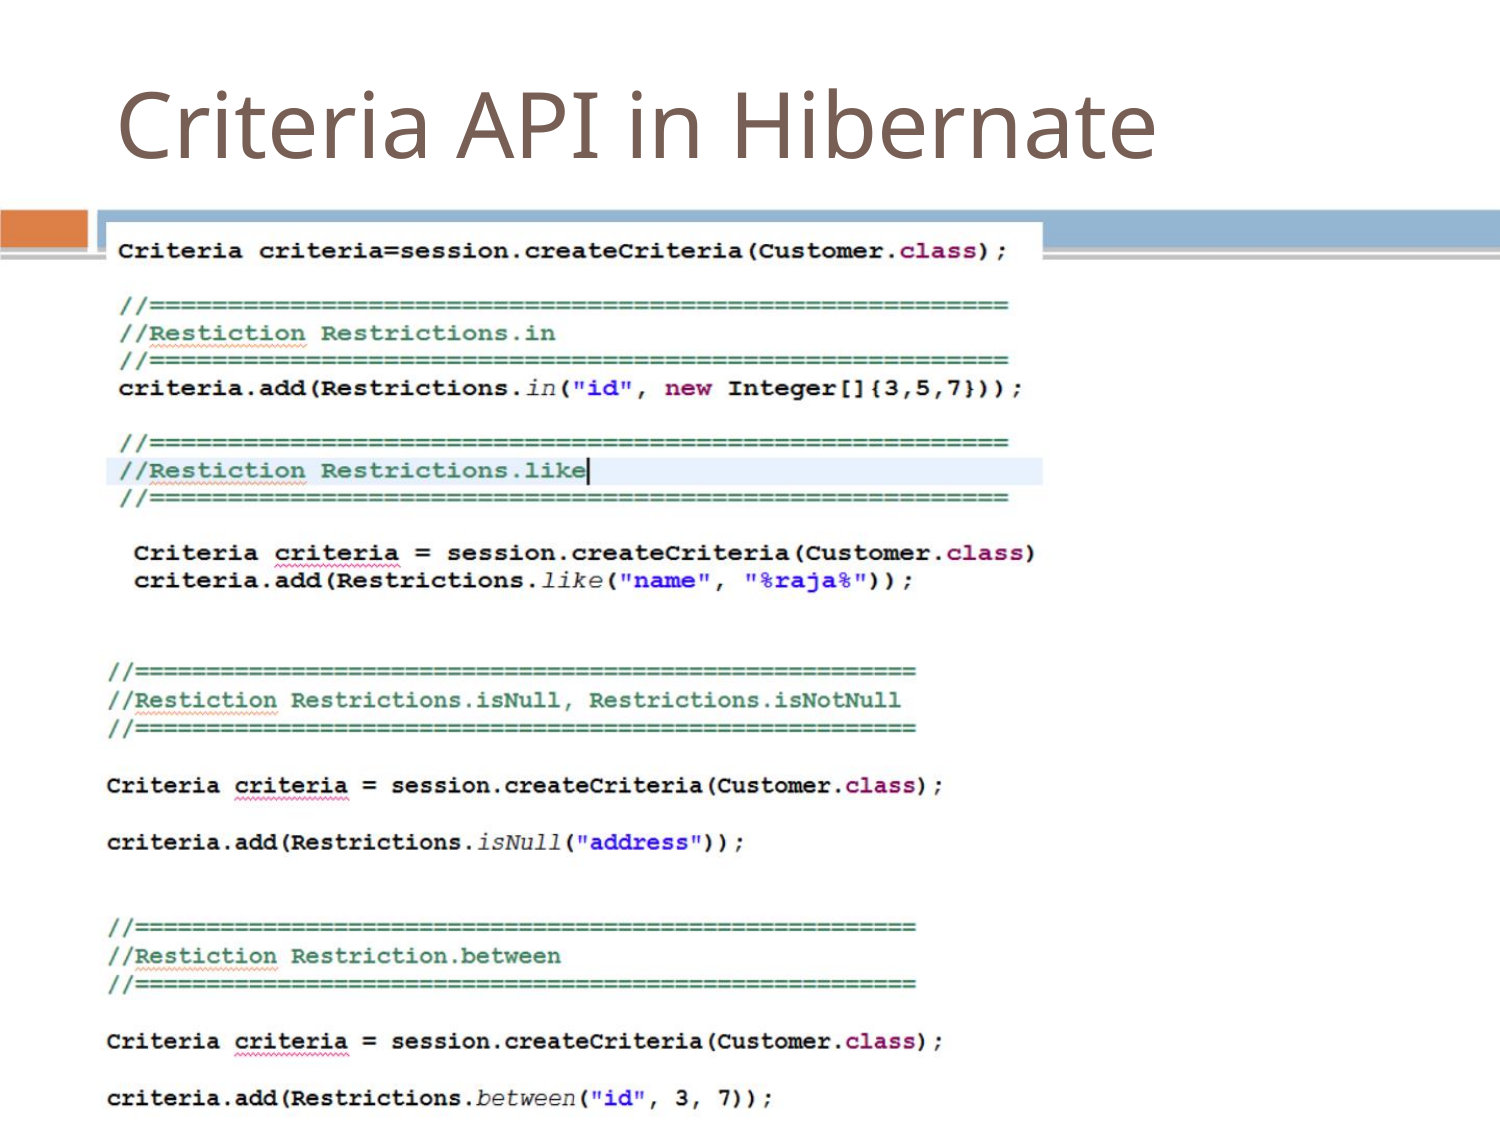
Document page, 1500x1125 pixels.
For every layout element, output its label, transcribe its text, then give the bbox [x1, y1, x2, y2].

text_box [0, 0, 1500, 1125]
text_box Criteria API in Hibernate [115, 70, 1247, 177]
